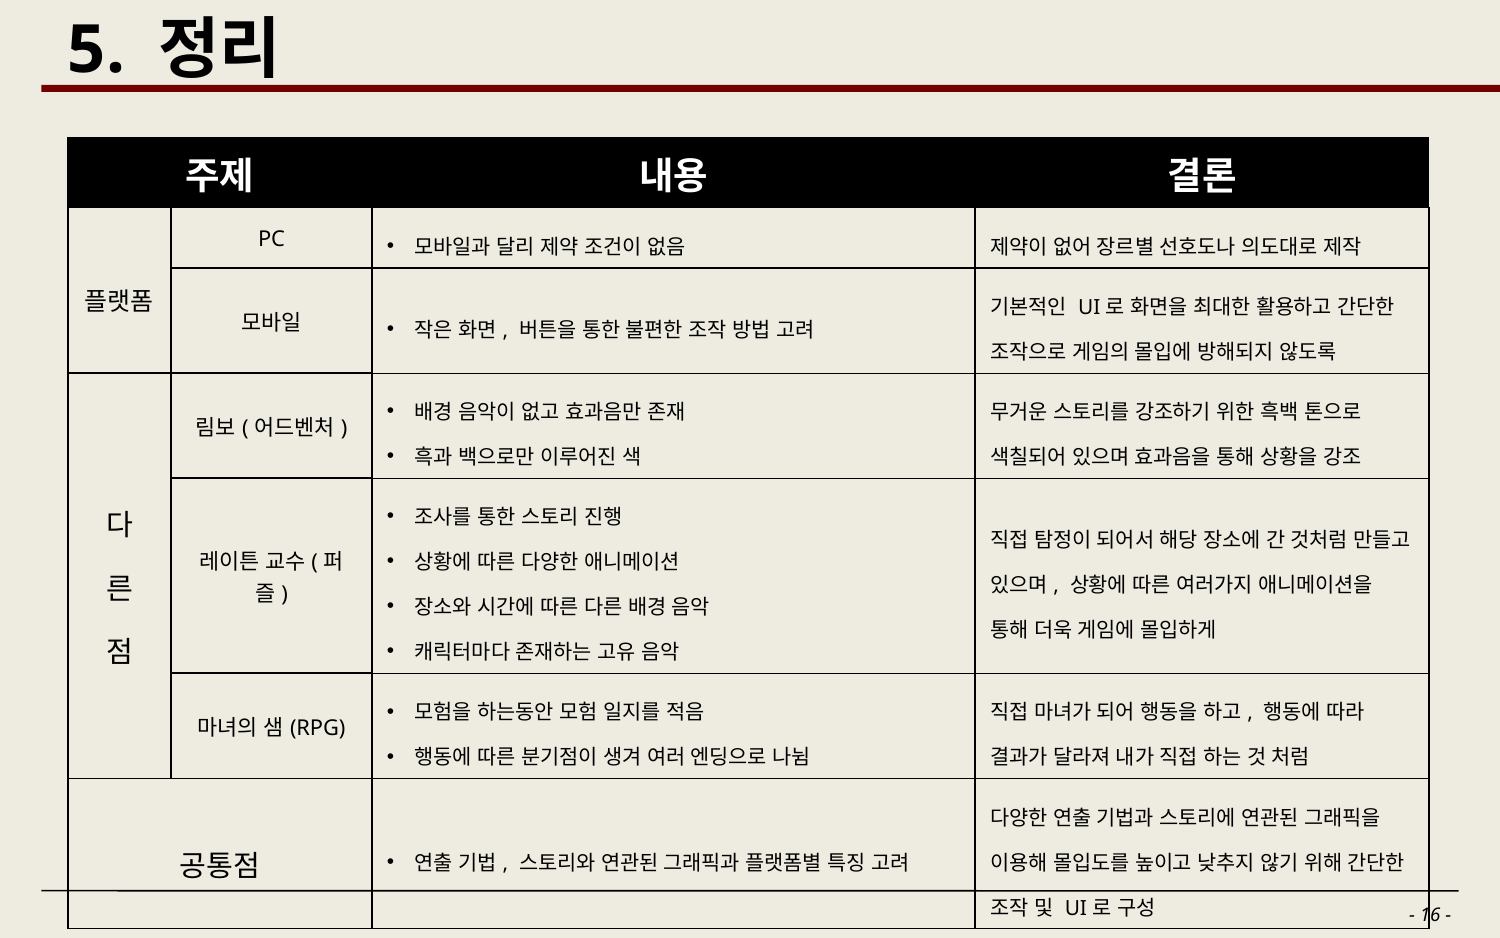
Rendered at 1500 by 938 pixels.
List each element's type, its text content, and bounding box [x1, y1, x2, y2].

table_cell 다 른 점 [69, 374, 170, 778]
title 5. 정리 [53, 0, 1414, 91]
table_cell 직접 탐정이 되어서 해당 장소에 간 것처럼 만들고 있으며, 상황에 따른 여러가지 애니메이션을 통해 더욱 게임에 몰입하게 [976, 479, 1428, 673]
table_cell 모험을 하는동안 모험 일지를 적음 행동에 따른 분기점이 생겨 여러 엔딩으로 나뉨 [373, 674, 974, 778]
table_cell 림보(어드벤처) [172, 374, 371, 477]
table_cell 연출 기법, 스토리와 연관된 그래픽과 플랫폼별 특징 고려 [373, 779, 974, 928]
table_cell 기본적인 UI로 화면을 최대한 활용하고 간단한 조작으로 게임의 몰입에 방해되지 않도록 [976, 269, 1428, 373]
table_cell 공통점 [69, 779, 371, 928]
table_header 결론 [976, 139, 1429, 207]
table_cell 직접 마녀가 되어 행동을 하고, 행동에 따라 결과가 달라져 내가 직접 하는 것 처럼 [976, 674, 1428, 778]
table_header 내용 [372, 139, 975, 206]
table_cell 레이튼 교수(퍼즐) [172, 479, 371, 672]
table_cell 모바일 [172, 269, 371, 372]
table_cell 마녀의 샘(RPG) [172, 674, 371, 778]
table_cell 모바일과 달리 제약 조건이 없음 [373, 208, 974, 267]
table_cell PC [172, 208, 371, 267]
table_cell 플랫폼 [69, 208, 170, 372]
table_header 주제 [69, 139, 372, 206]
table_cell 배경 음악이 없고 효과음만 존재 흑과 백으로만 이루어진 색 [373, 374, 974, 478]
table_cell 작은 화면, 버튼을 통한 불편한 조작 방법 고려 [373, 269, 974, 373]
table_cell 무거운 스토리를 강조하기 위한 흑백 톤으로 색칠되어 있으며 효과음을 통해 상황을 강조 [976, 374, 1428, 478]
table_cell 제약이 없어 장르별 선호도나 의도대로 제작 [976, 208, 1428, 267]
table_cell 다양한 연출 기법과 스토리에 연관된 그래픽을 이용해 몰입도를 높이고 낮추지 않기 위해 간단한 조작 및 UI로 구성 [976, 779, 1428, 928]
table_cell 조사를 통한 스토리 진행 상황에 따른 다양한 애니메이션 장소와 시간에 따른 다른 배경 음악 캐릭터마다 존재하는 고유 음악 [373, 479, 974, 673]
